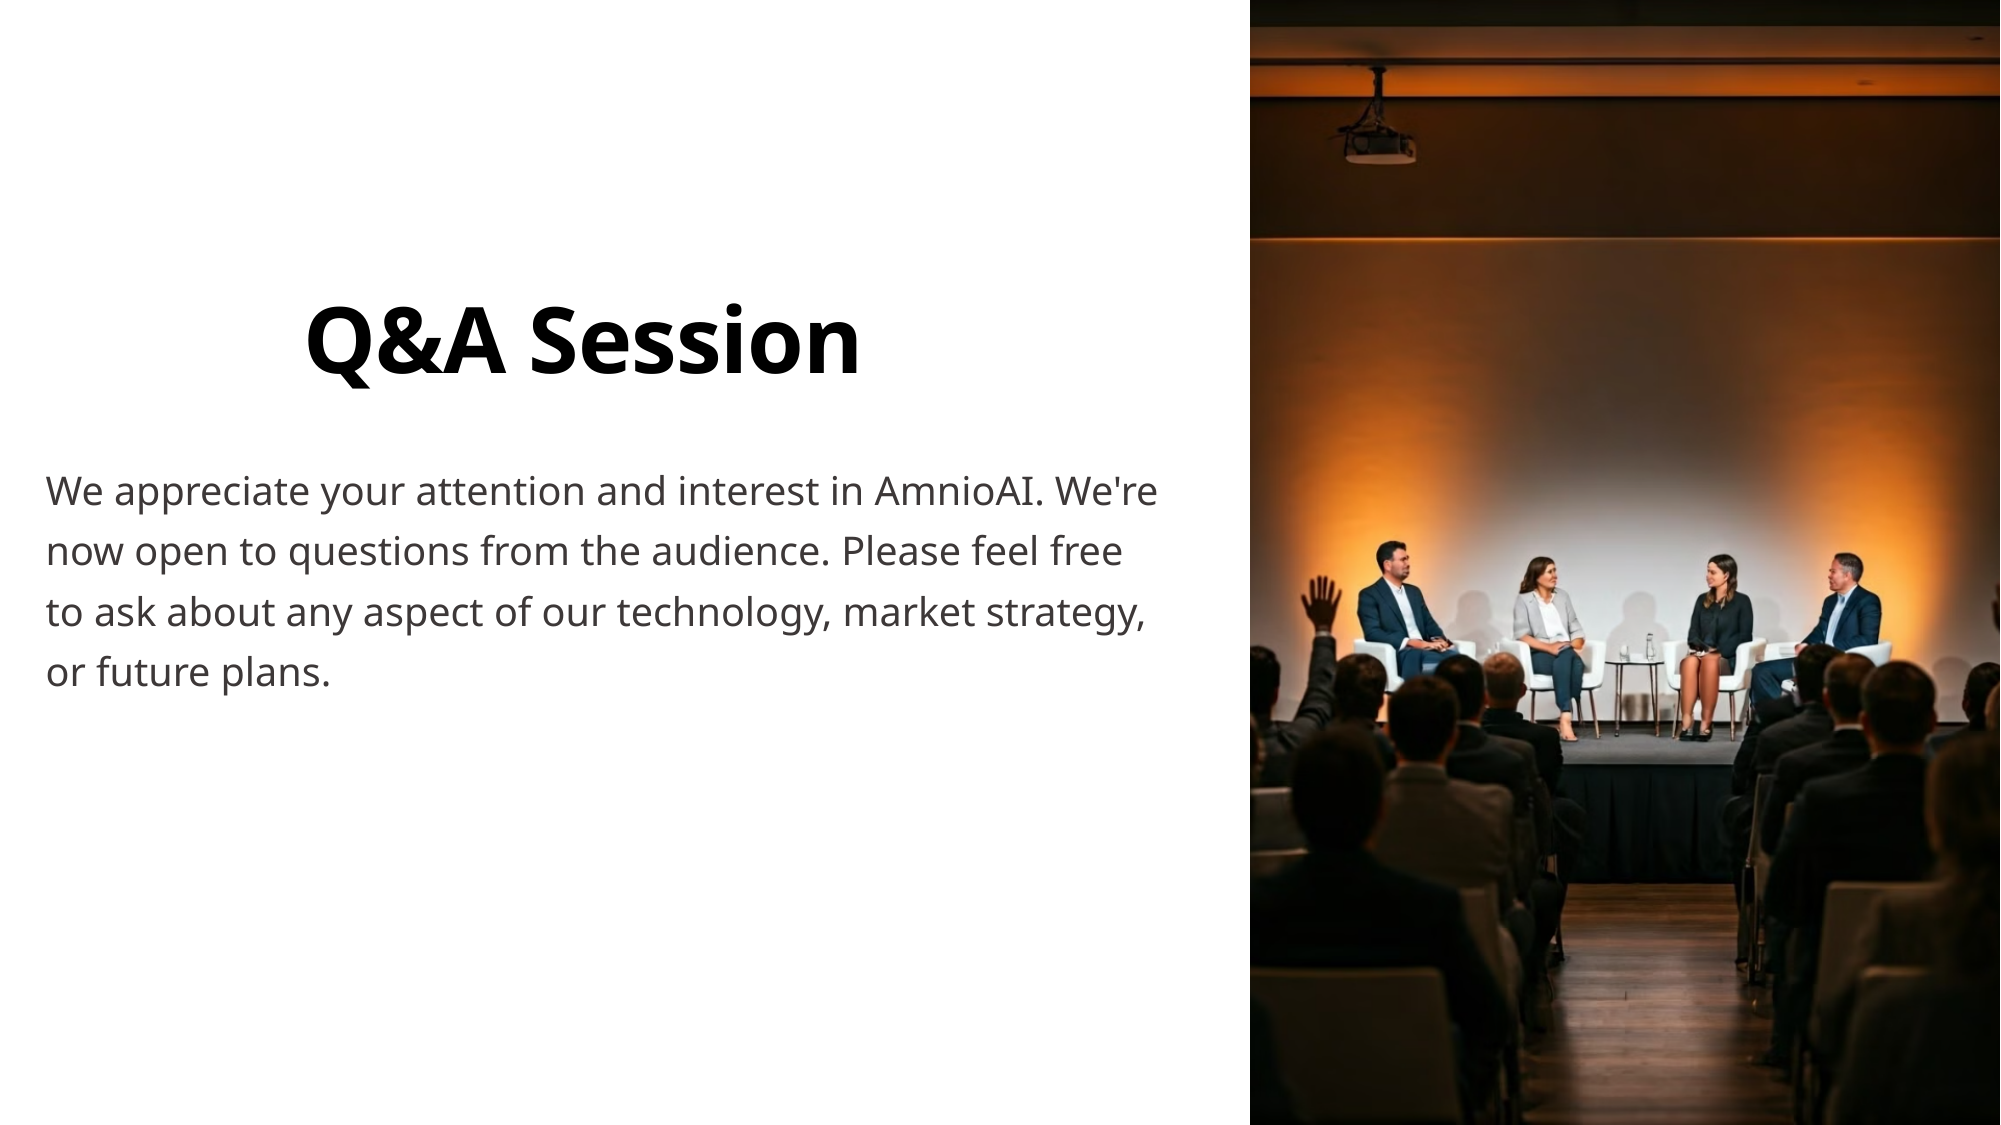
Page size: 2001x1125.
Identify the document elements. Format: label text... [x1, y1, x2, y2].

text_box We appreciate your attention and interest in AmnioAI. We're now open to questions from the audience. Please feel free to ask about any aspect of our technology, market strategy, or future plans. [45, 453, 1166, 929]
text_box Q&A Session [39, 277, 1129, 577]
picture [1249, 0, 2000, 1125]
